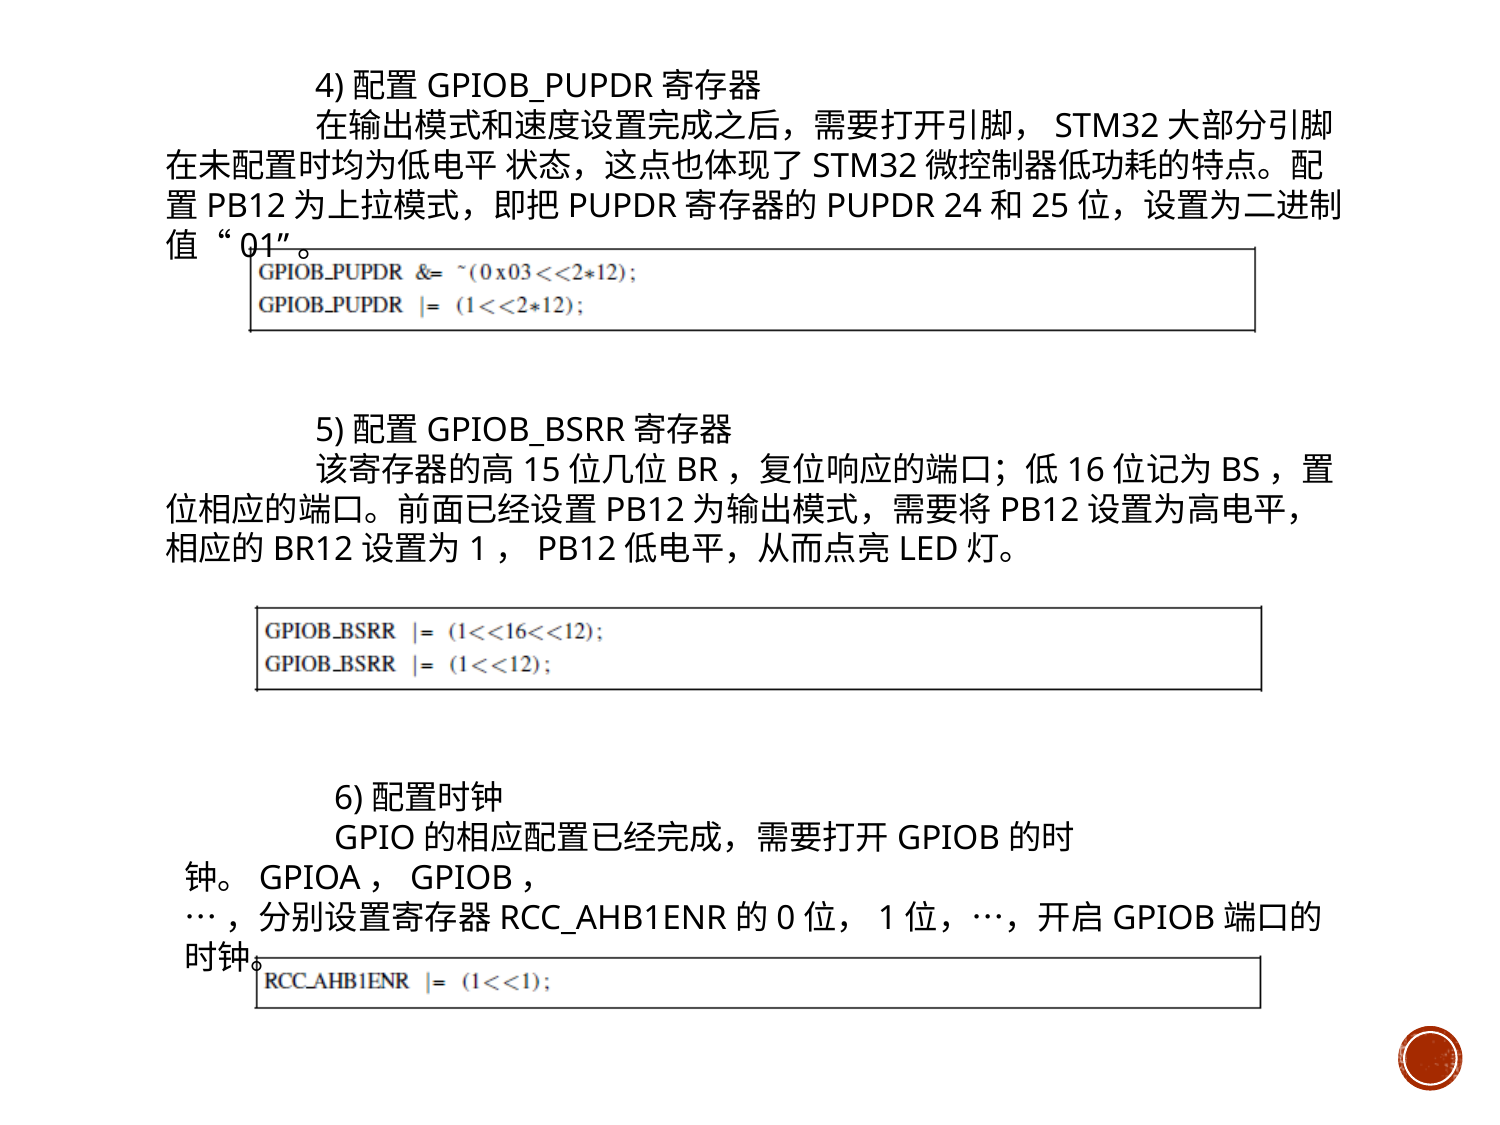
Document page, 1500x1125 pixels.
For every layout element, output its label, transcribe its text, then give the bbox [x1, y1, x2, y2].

picture [243, 945, 1269, 1016]
text_box 6)配置时钟 GPIO的相应配置已经完成，需要打开GPIOB的时钟。GPIOA，GPIOB， …，分别设置寄存器RCC_AHB1ENR的0位，1位，…，开启GPIOB端口的时钟。 [169, 768, 1341, 984]
picture [238, 594, 1272, 703]
text_box 4)配置GPIOB_PUPDR寄存器 在输出模式和速度设置完成之后，需要打开引脚，STM32大部分引脚在未配置时均为低电平 状态，这点也体现了STM32微控制器低功耗的特点。配置PB12为上拉模式，即把PUPDR寄存器的PUPDR 24和25位，设置为二进制值“01”。 [150, 57, 1362, 272]
picture [240, 237, 1272, 347]
text_box 5)配置GPIOB_BSRR寄存器 该寄存器的高15位几位BR，复位响应的端口；低16位记为BS，置位相应的端口。前面已经设置PB12为输出模式，需要将PB12设置为高电平，相应的BR12设置为1，PB12低电平，从而点亮LED灯。 [150, 400, 1362, 575]
